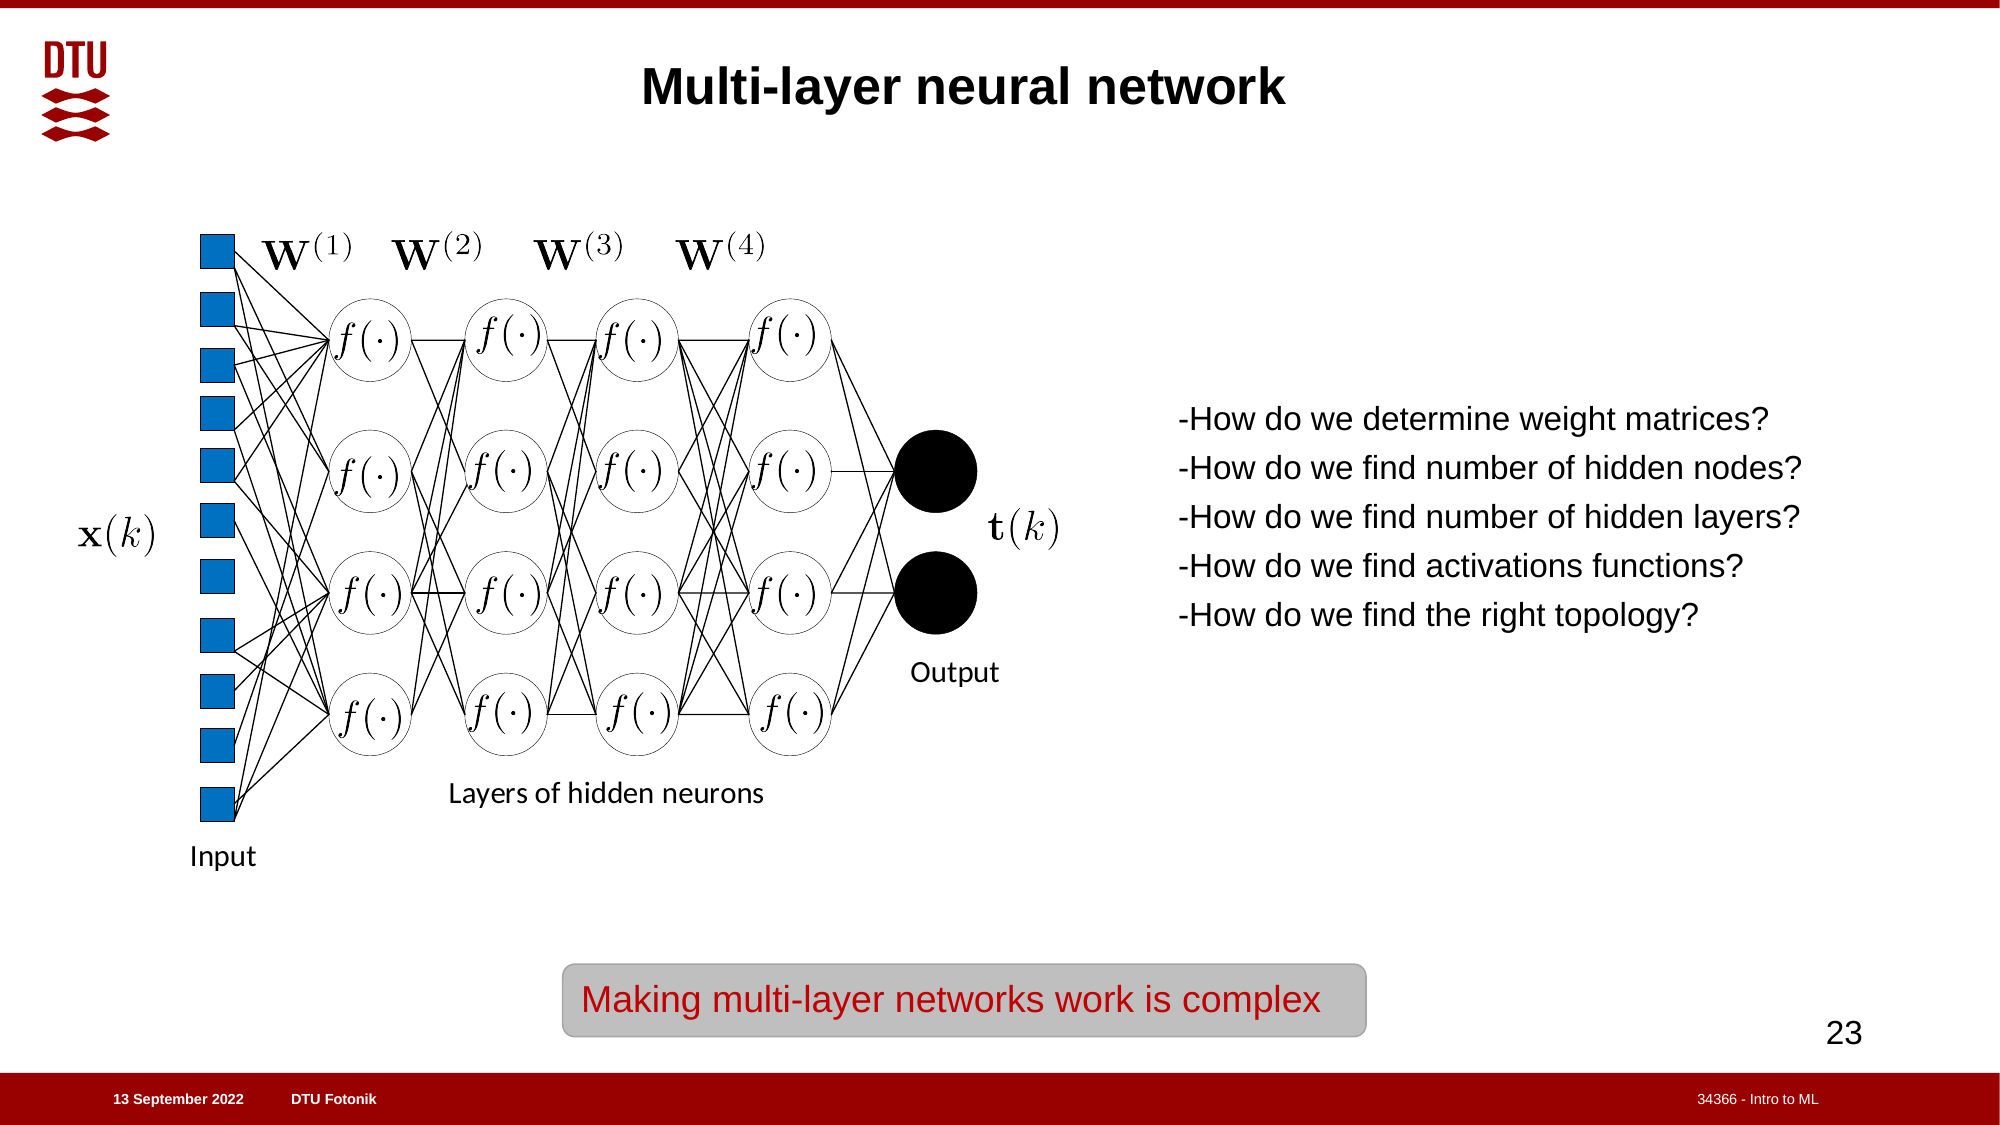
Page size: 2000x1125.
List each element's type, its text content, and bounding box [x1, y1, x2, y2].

title Multi-layer neural network [641, 34, 1303, 115]
picture [172, 231, 1058, 892]
text_box -How do we determine weight matrices? -How do we find number of hidden nodes? -How do we find number of hidden layers? -How do we find activations functions? -How do we find the right topology? [1178, 397, 1804, 633]
text_box 23 [1825, 1011, 1886, 1052]
text_box Making multi-layer networks work is complex [562, 964, 1367, 1037]
picture [78, 514, 155, 557]
